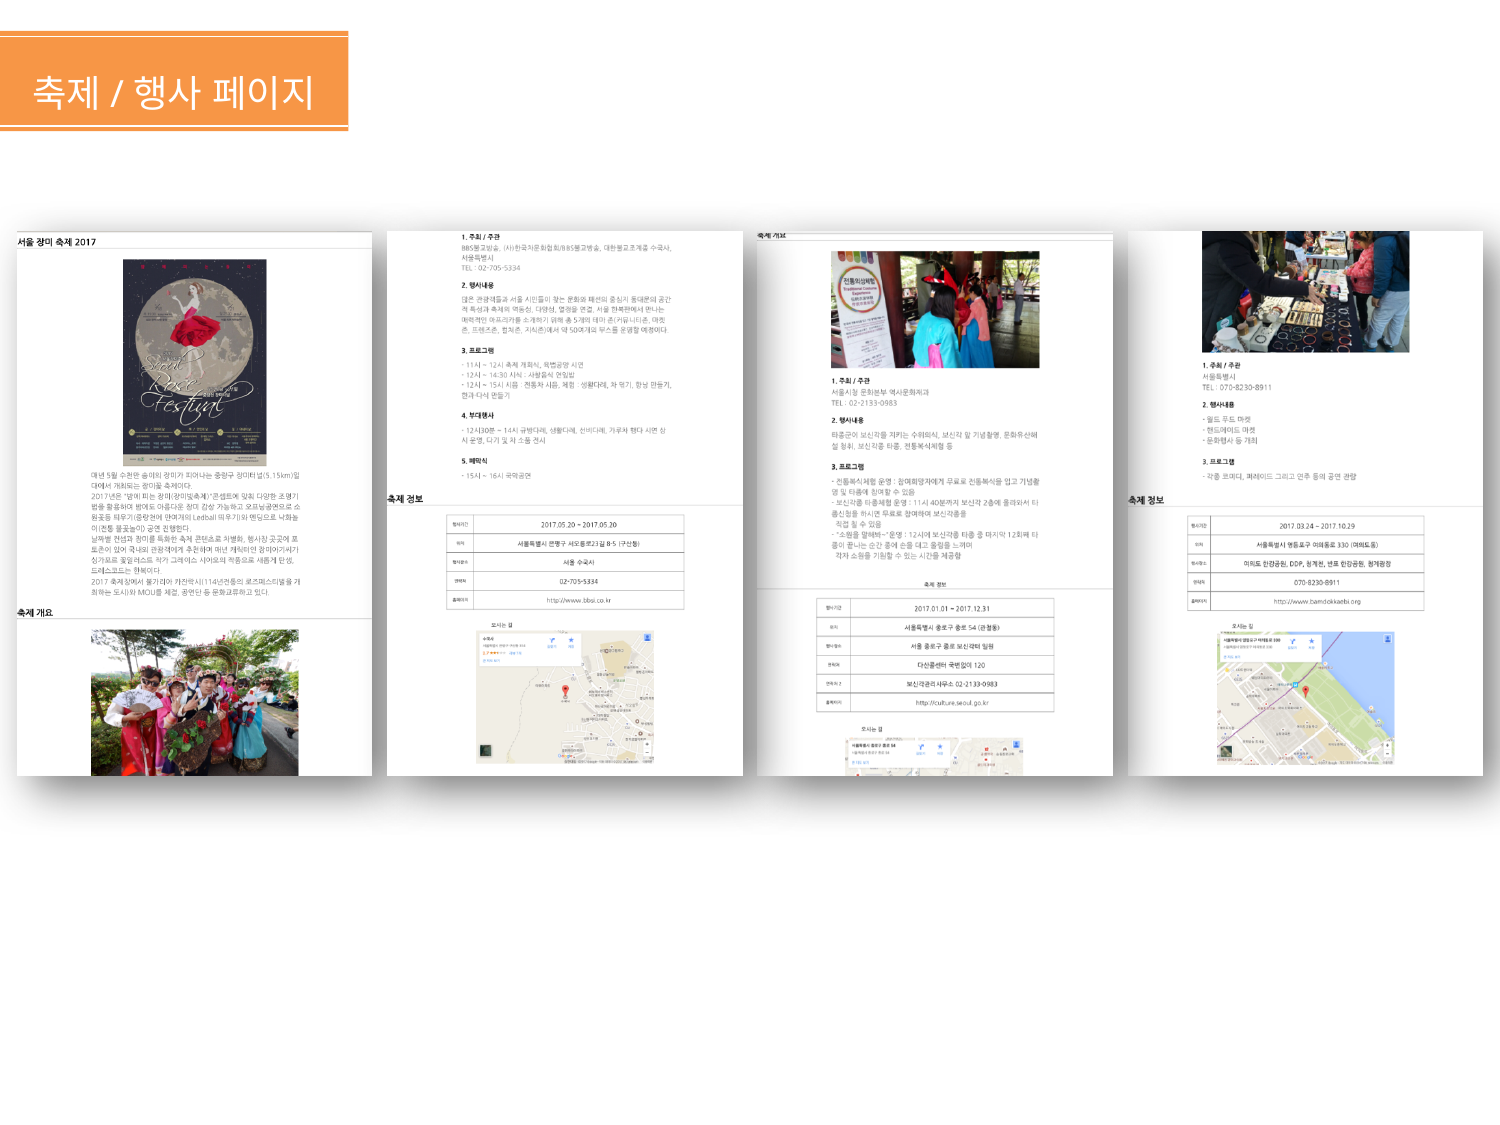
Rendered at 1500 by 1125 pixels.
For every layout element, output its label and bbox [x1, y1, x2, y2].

picture [17, 231, 373, 777]
picture [757, 231, 1113, 777]
text_box [0, 30, 349, 132]
picture [387, 231, 743, 777]
picture [1127, 231, 1483, 777]
